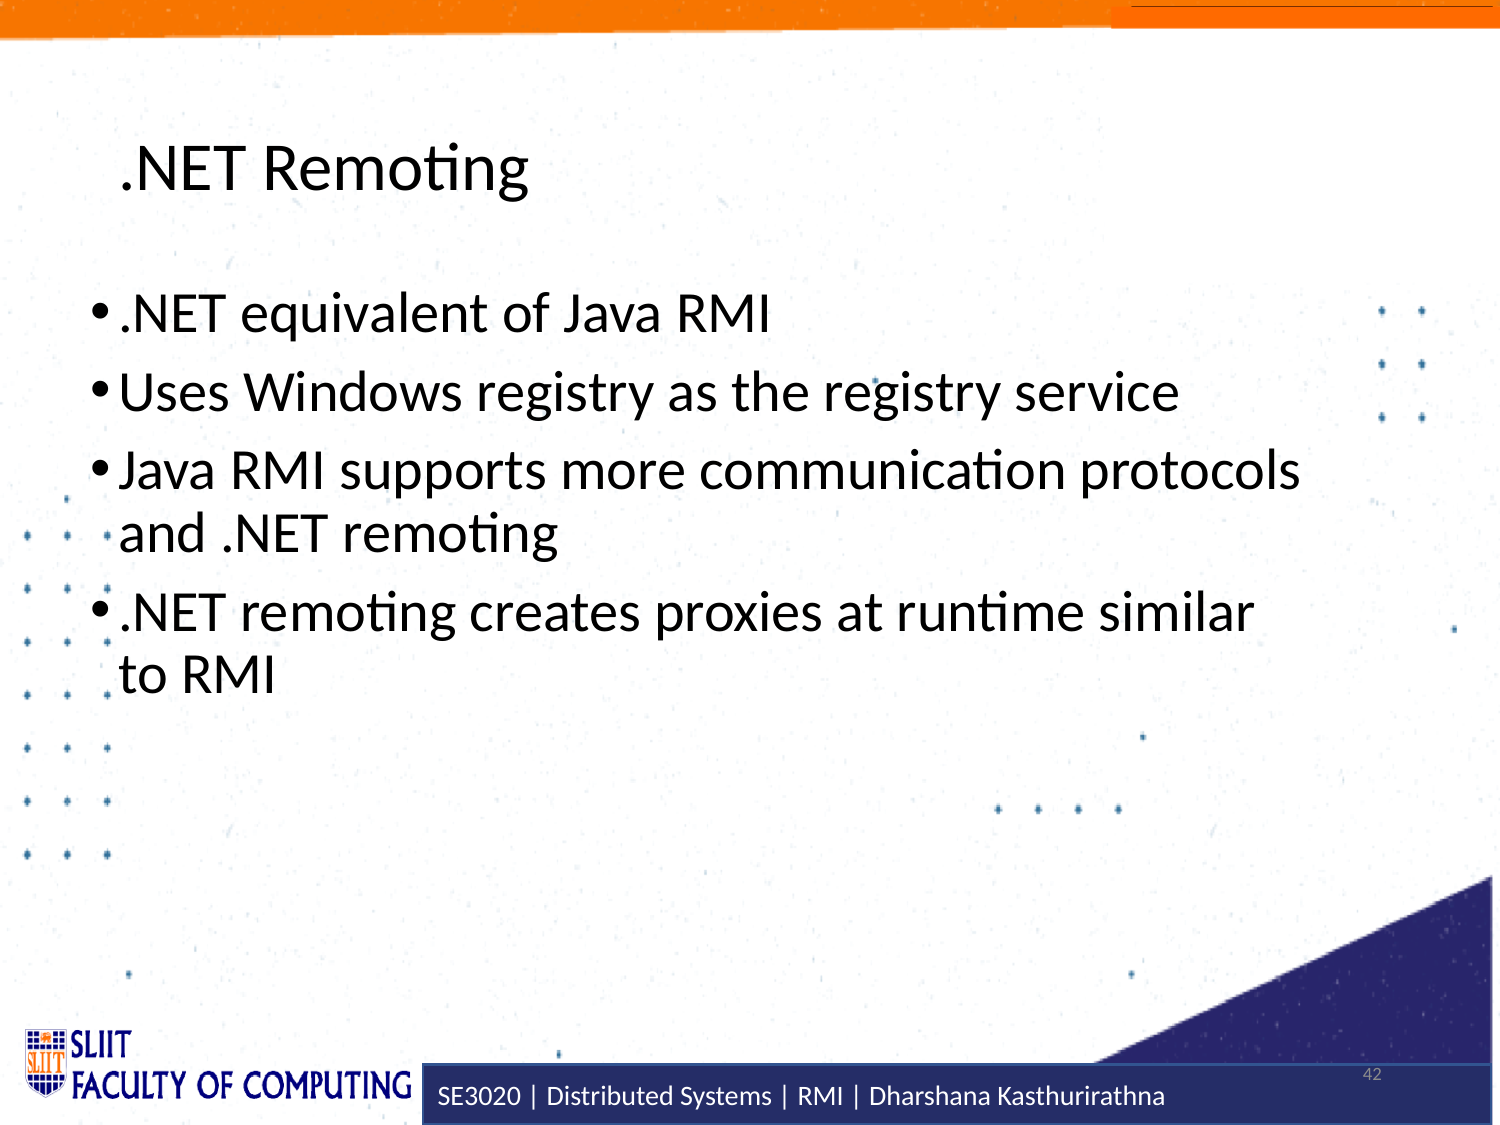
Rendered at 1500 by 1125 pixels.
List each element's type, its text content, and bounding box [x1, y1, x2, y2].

list .NET equivalent of Java RMI Uses Windows registry as the registry service Java RMI supports more communication protocols and .NET remoting .NET remoting creates proxies at runtime similar to RMI [75, 275, 1325, 1063]
picture [0, 0, 1500, 1125]
slide_number 42 [1059, 1042, 1397, 1103]
title .NET Remoting [103, 59, 1397, 278]
